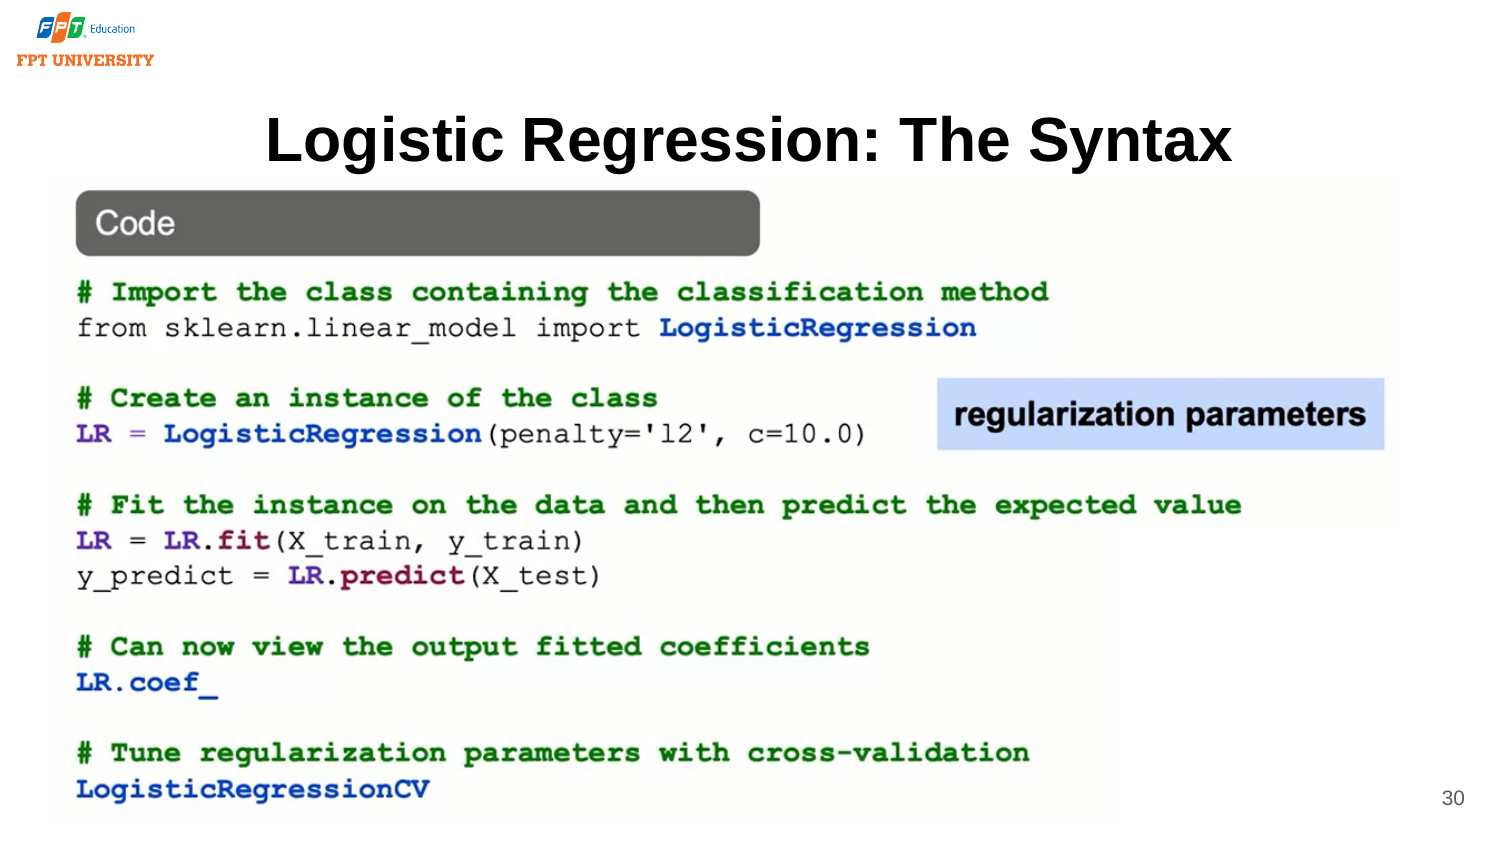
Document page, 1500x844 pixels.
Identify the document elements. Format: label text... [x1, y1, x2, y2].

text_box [50, 175, 1416, 844]
picture [11, 1, 160, 77]
title Logistic Regression: The Syntax [51, 72, 1449, 167]
slide_number 30 [1420, 764, 1480, 830]
